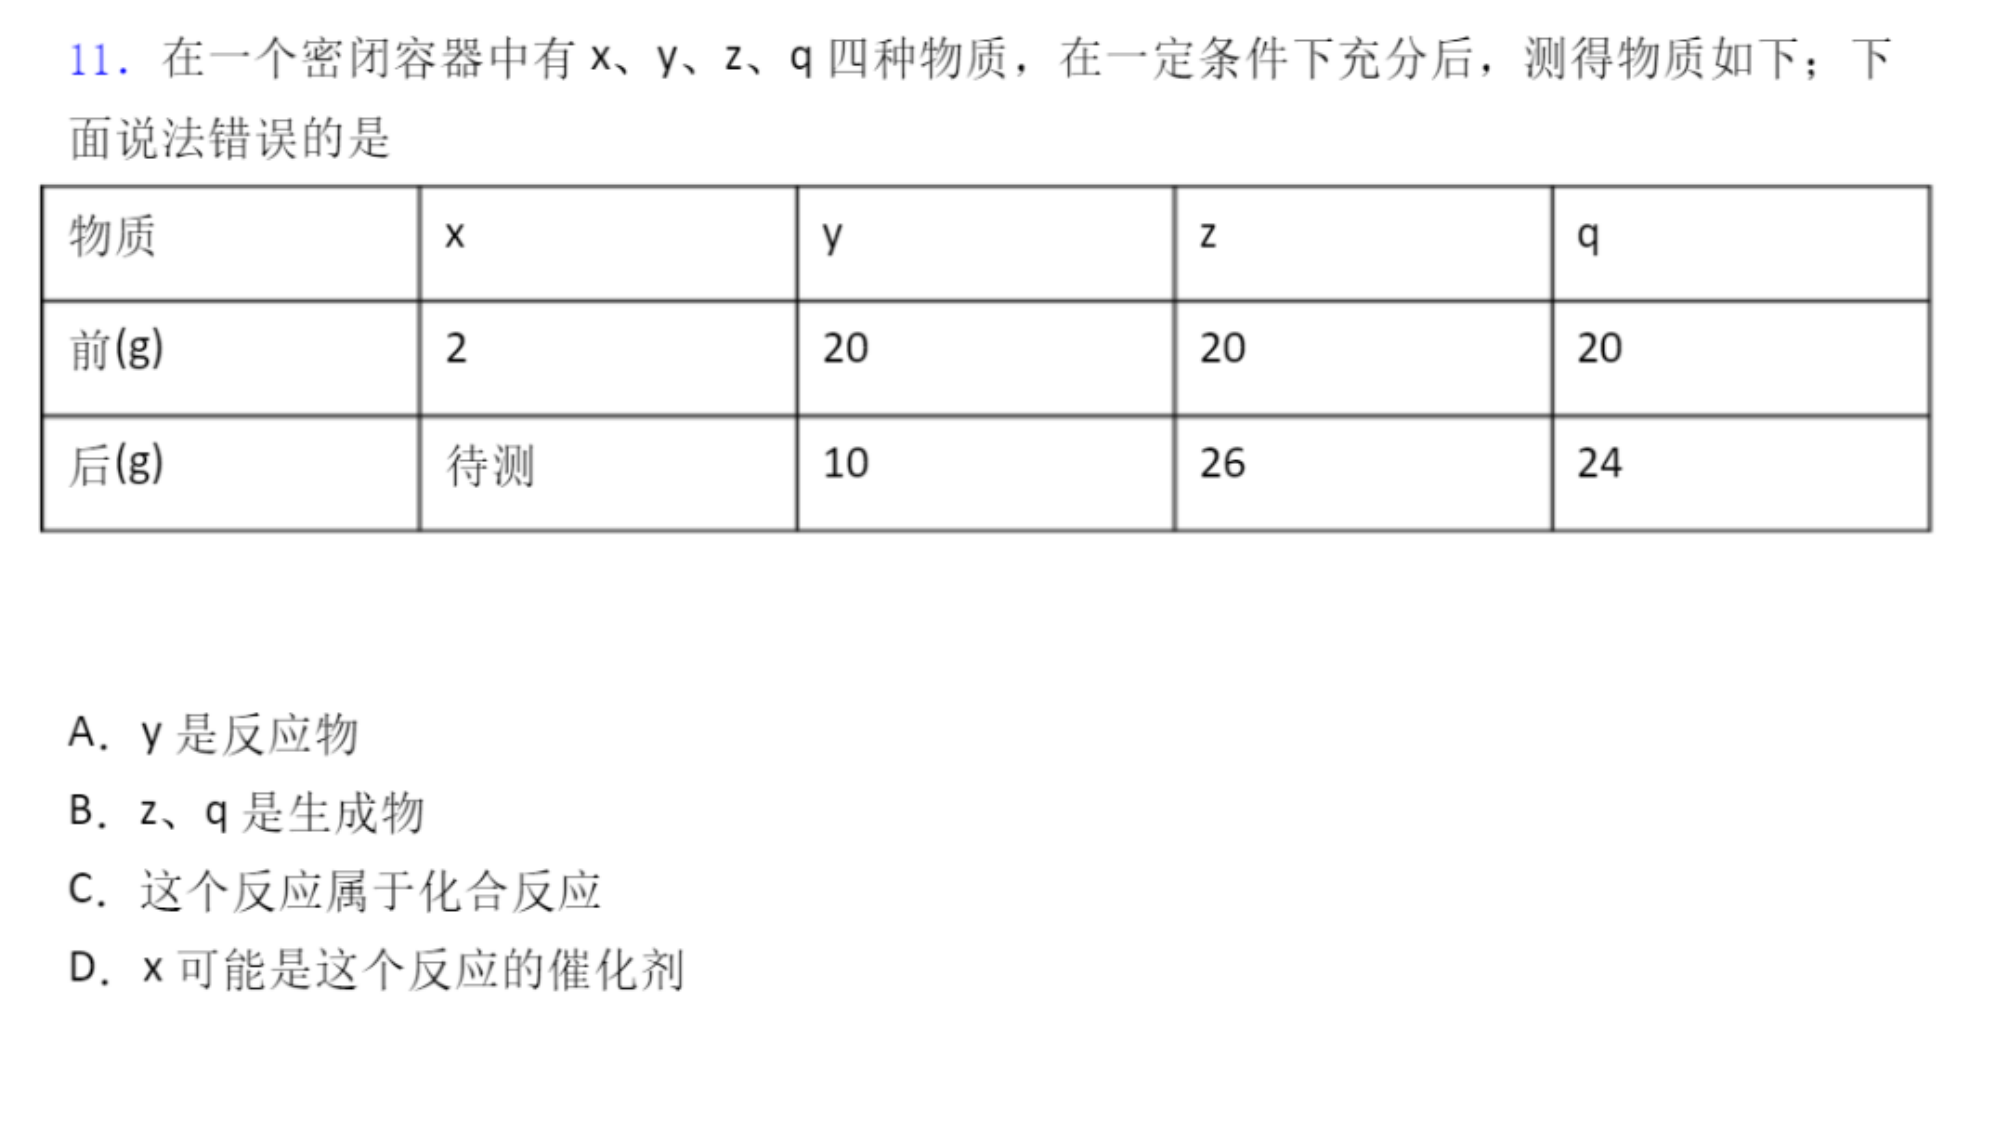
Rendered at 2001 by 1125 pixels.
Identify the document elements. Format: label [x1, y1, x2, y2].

picture [0, 27, 1943, 1001]
